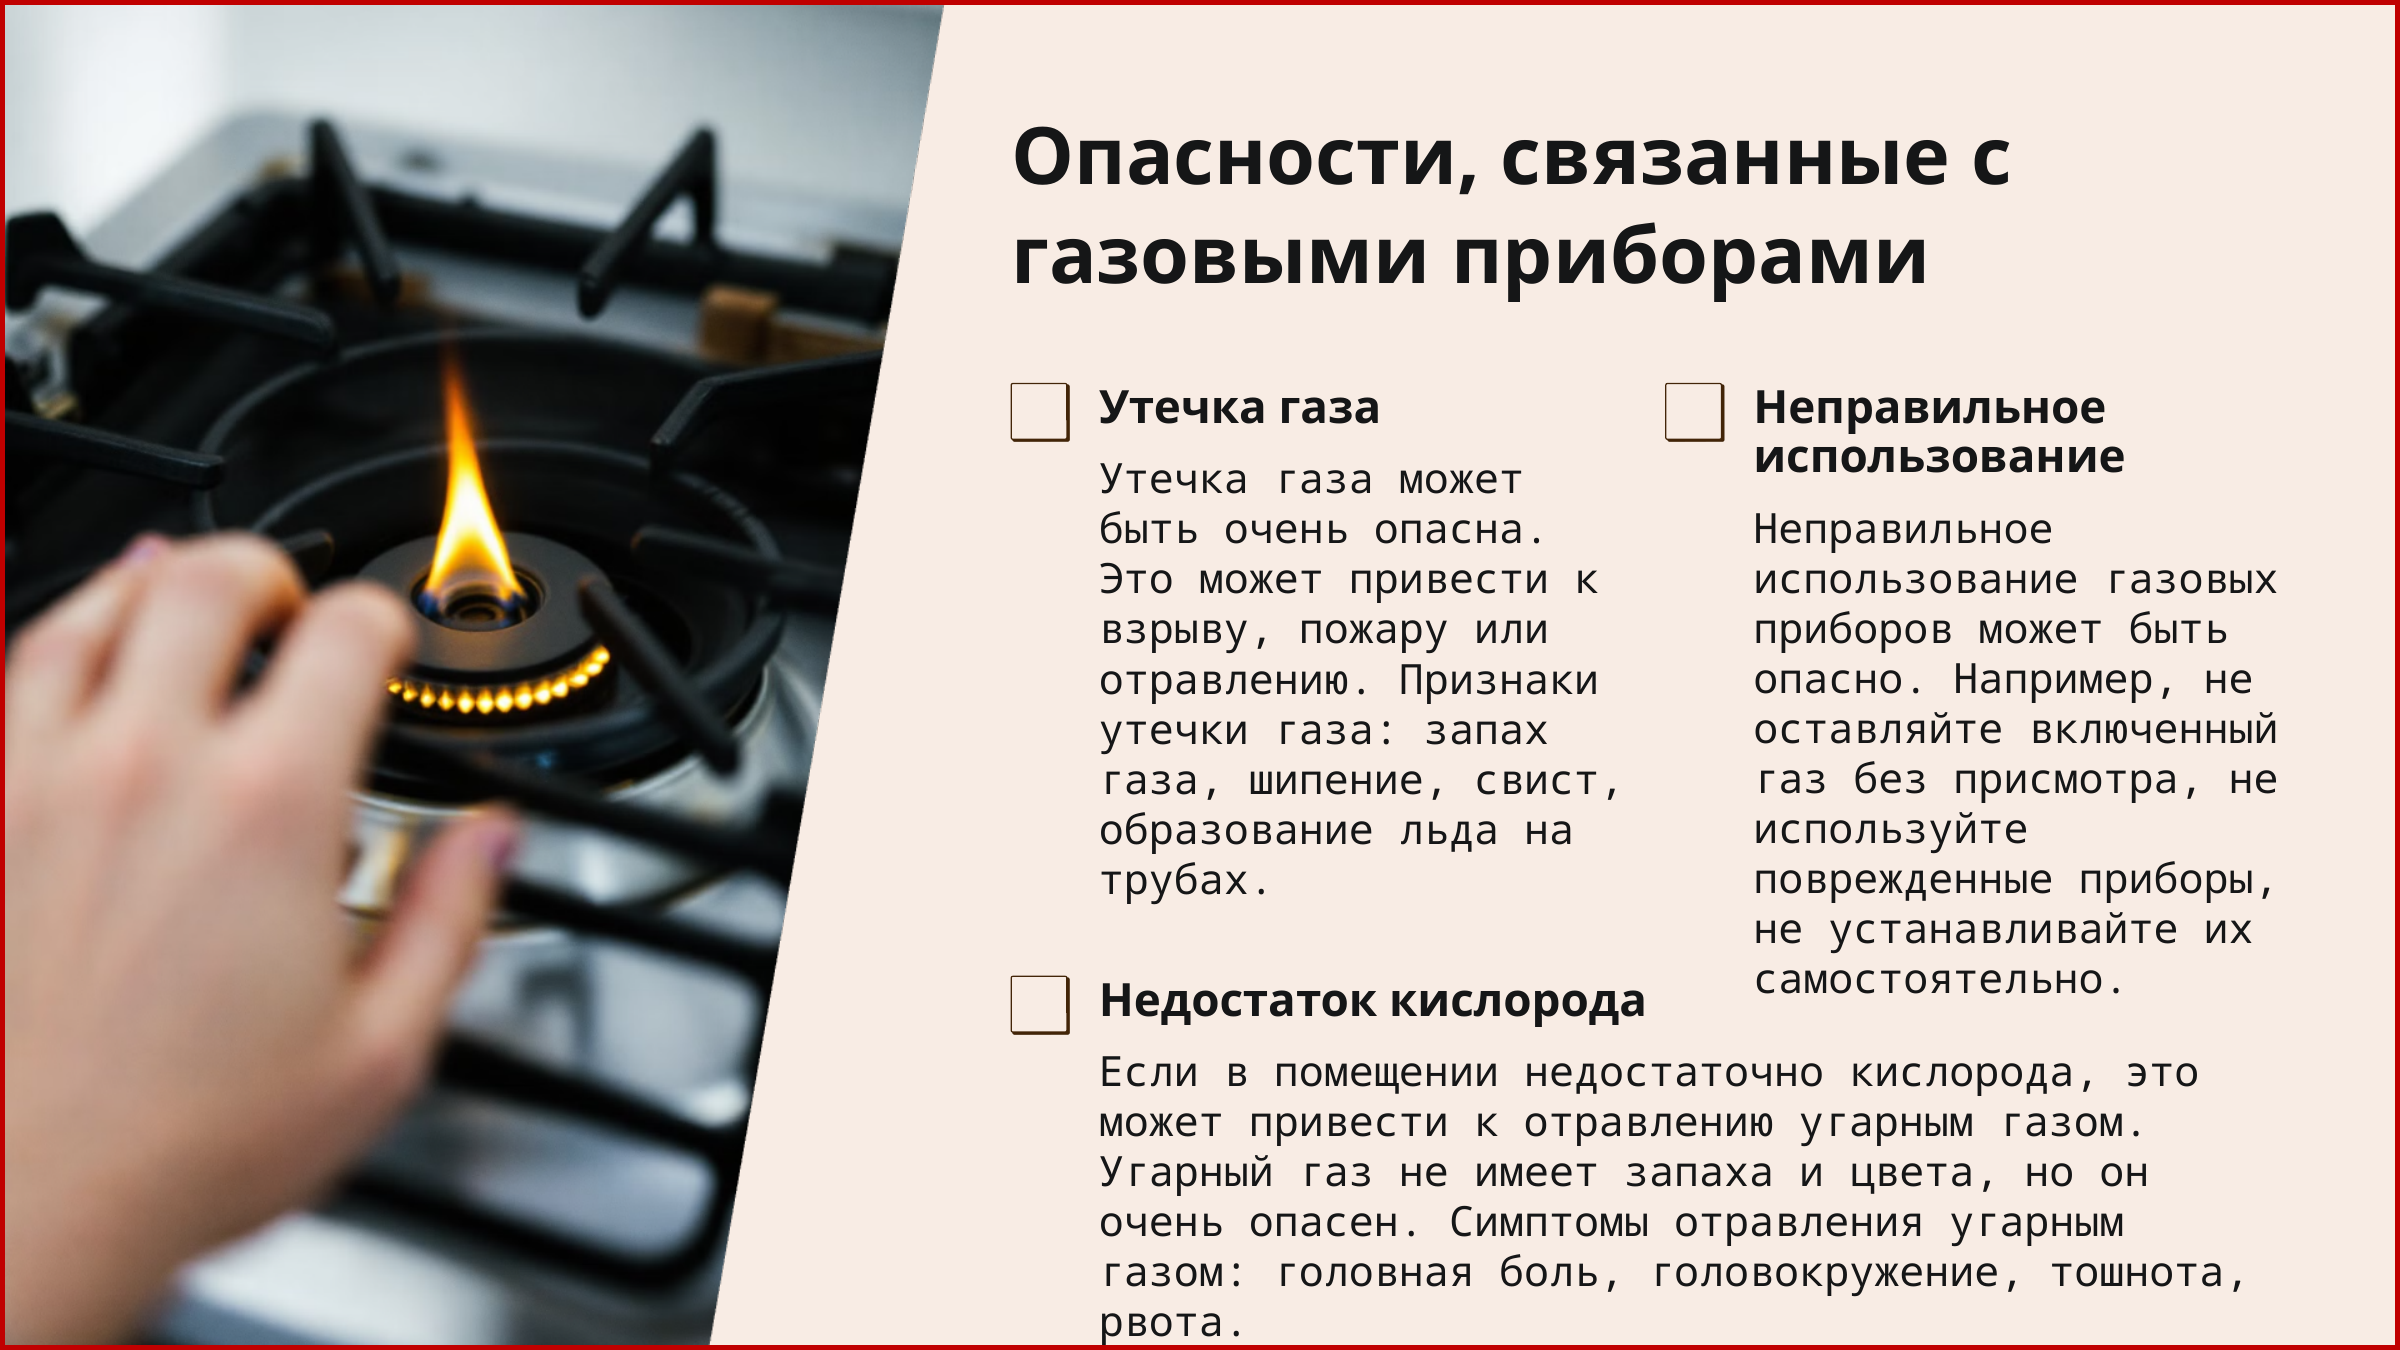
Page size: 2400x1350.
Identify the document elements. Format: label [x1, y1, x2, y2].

picture [0, 0, 945, 1350]
text_box [945, 0, 2400, 1350]
